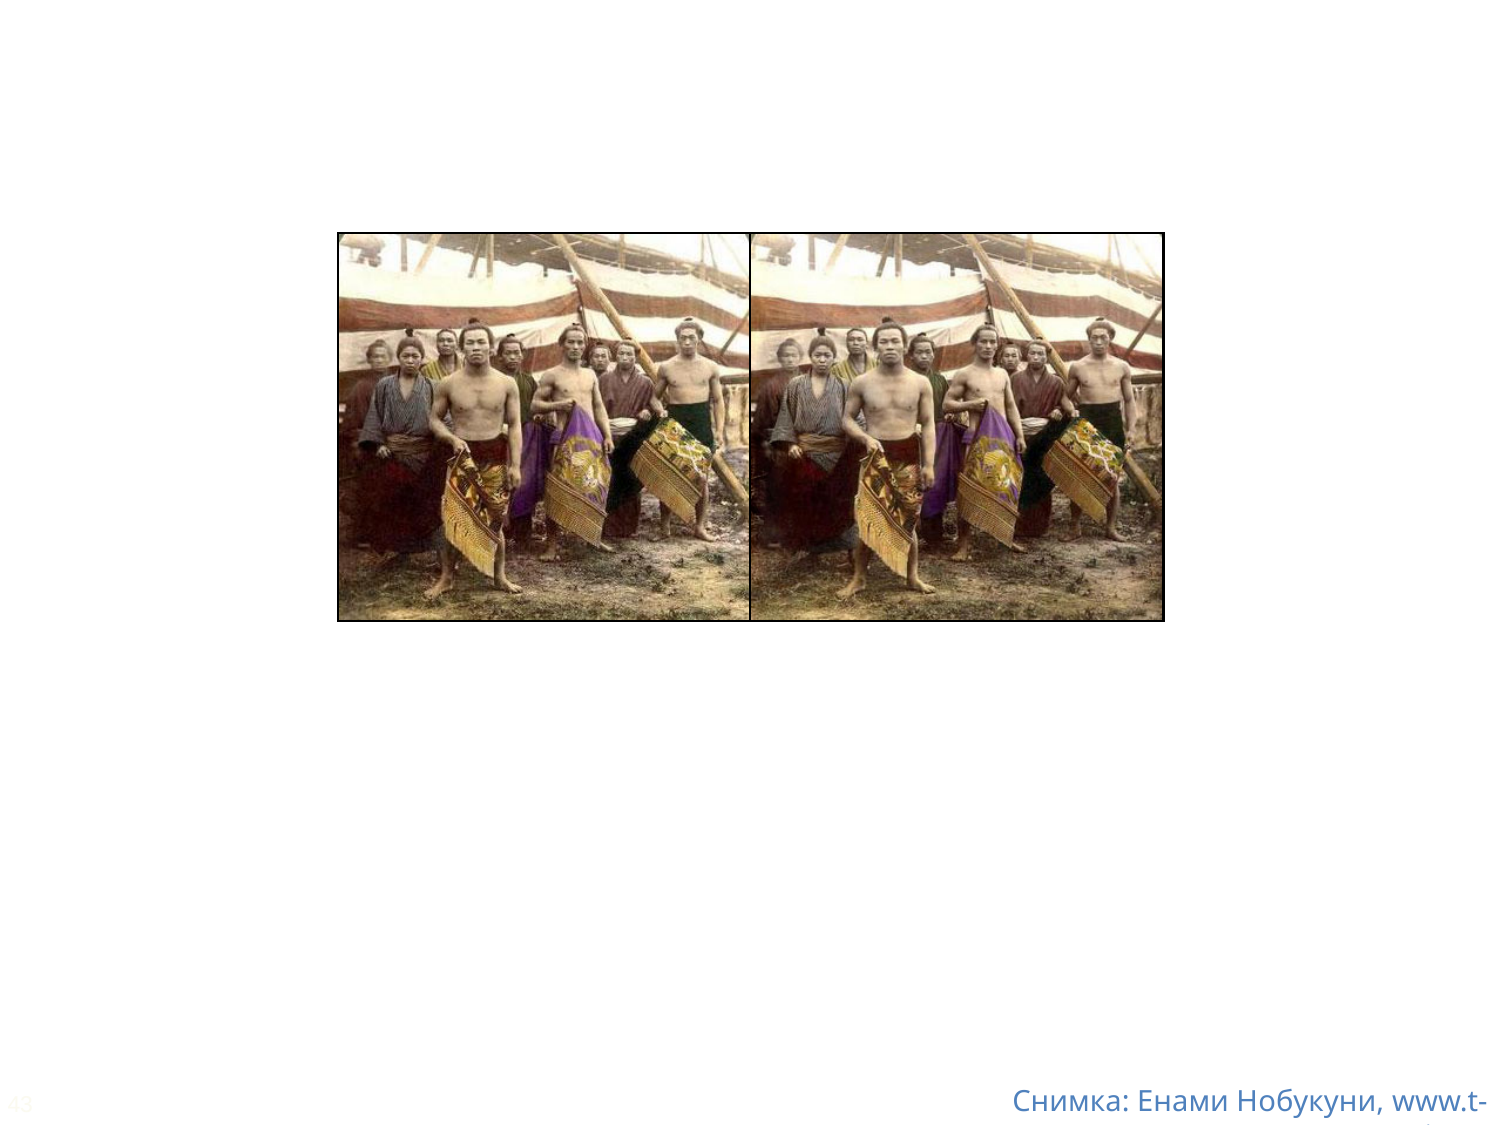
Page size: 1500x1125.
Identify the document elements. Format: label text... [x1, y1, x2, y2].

picture [338, 234, 1163, 621]
text_box Снимка: Енами Нобукуни, www.t-enami.org [900, 1074, 1500, 1125]
